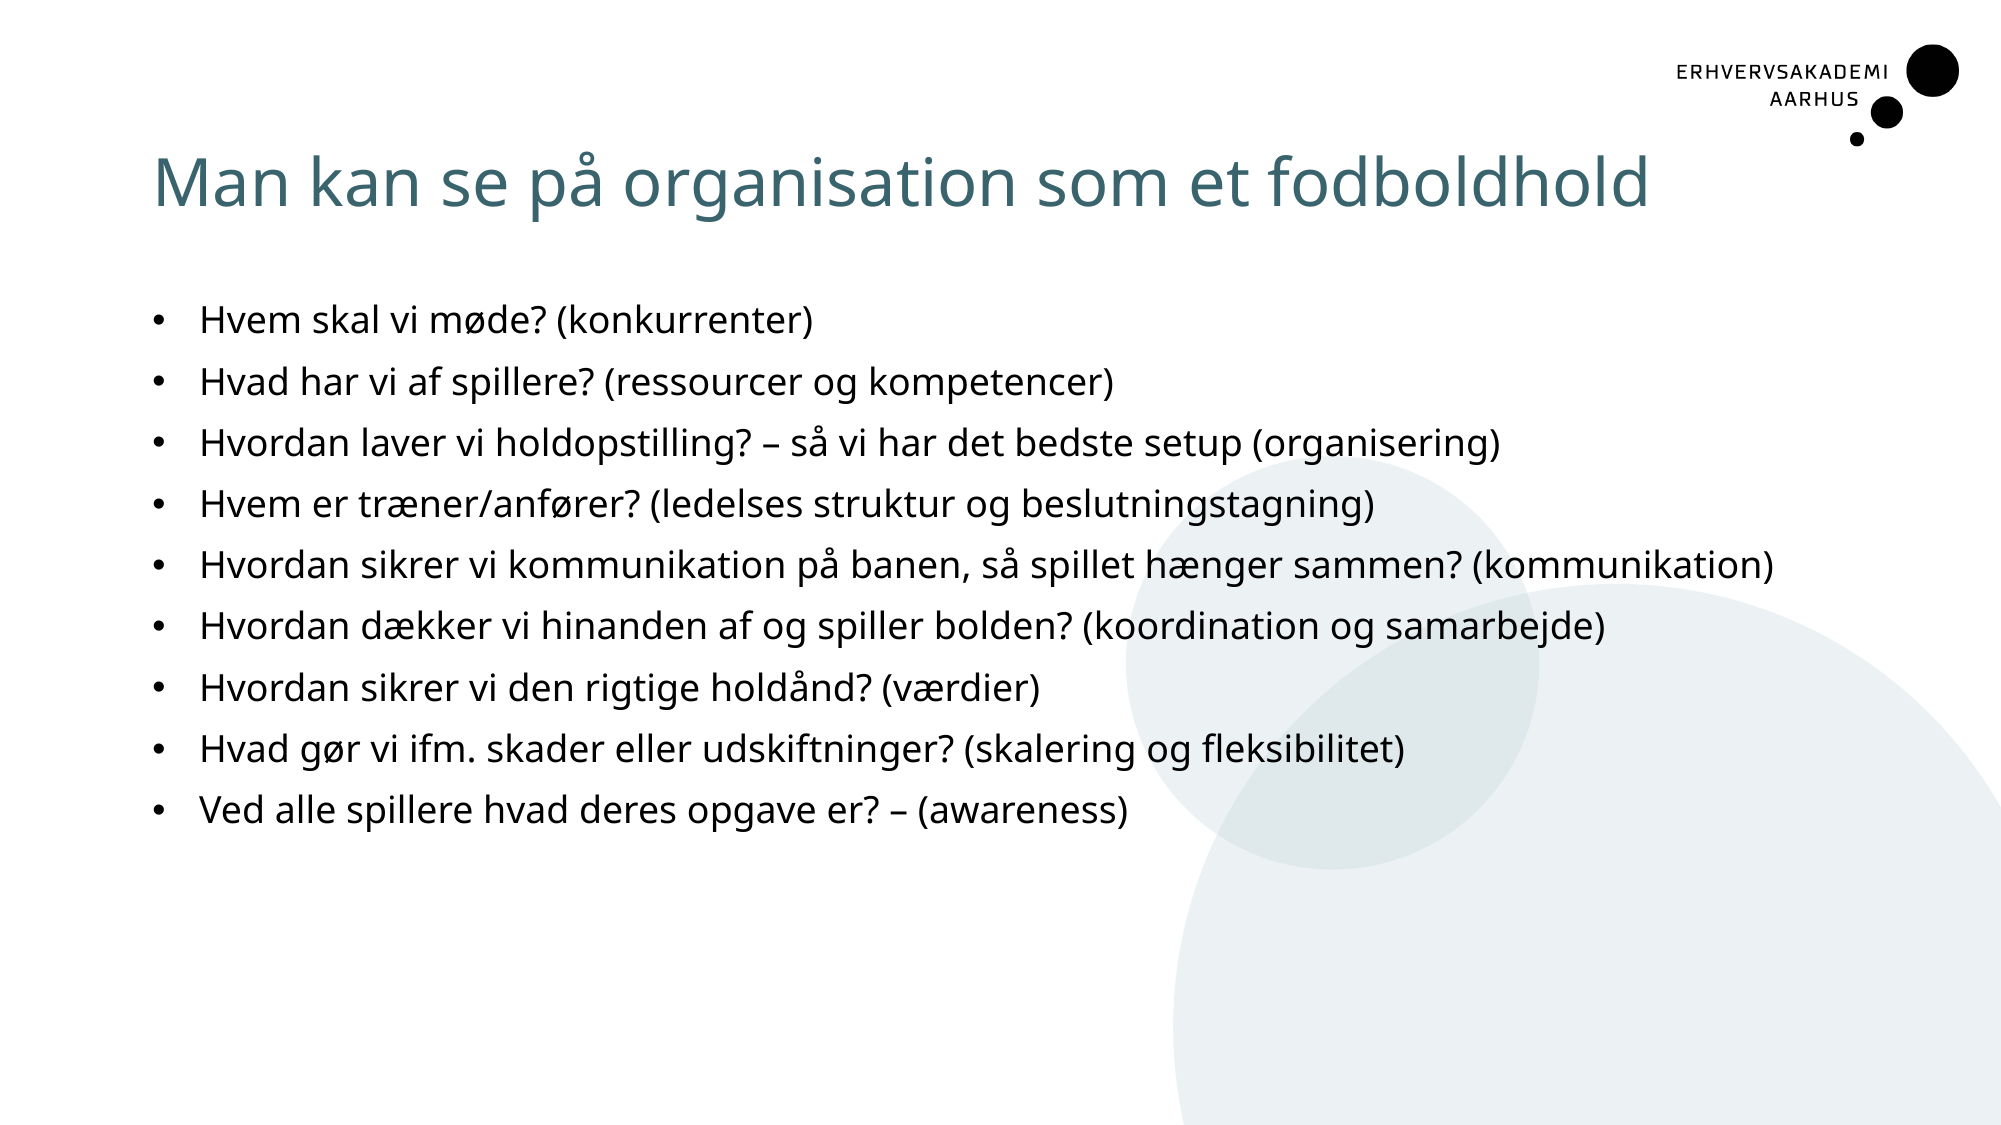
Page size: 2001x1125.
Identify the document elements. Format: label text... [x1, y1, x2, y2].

title Man kan se på organisation som et fodboldhold [137, 109, 1863, 261]
picture [1666, 38, 1965, 151]
list Hvem skal vi møde? (konkurrenter) Hvad har vi af spillere? (ressourcer og kompetencer) Hvordan laver vi holdopstilling? – så vi har det bedste setup (organisering) Hvem er træner/anfører? (ledelses struktur og beslutningstagning) Hvordan sikrer vi kommunikation på banen, så spillet hænger sammen? (kommunikation) Hvordan dækker vi hinanden af og spiller bolden? (koordination og samarbejde) Hvordan sikrer vi den rigtige holdånd? (værdier) Hvad gør vi ifm. skader eller udskiftninger? (skalering og fleksibilitet) Ved alle spillere hvad deres opgave er? – (awareness) [137, 293, 1952, 1016]
